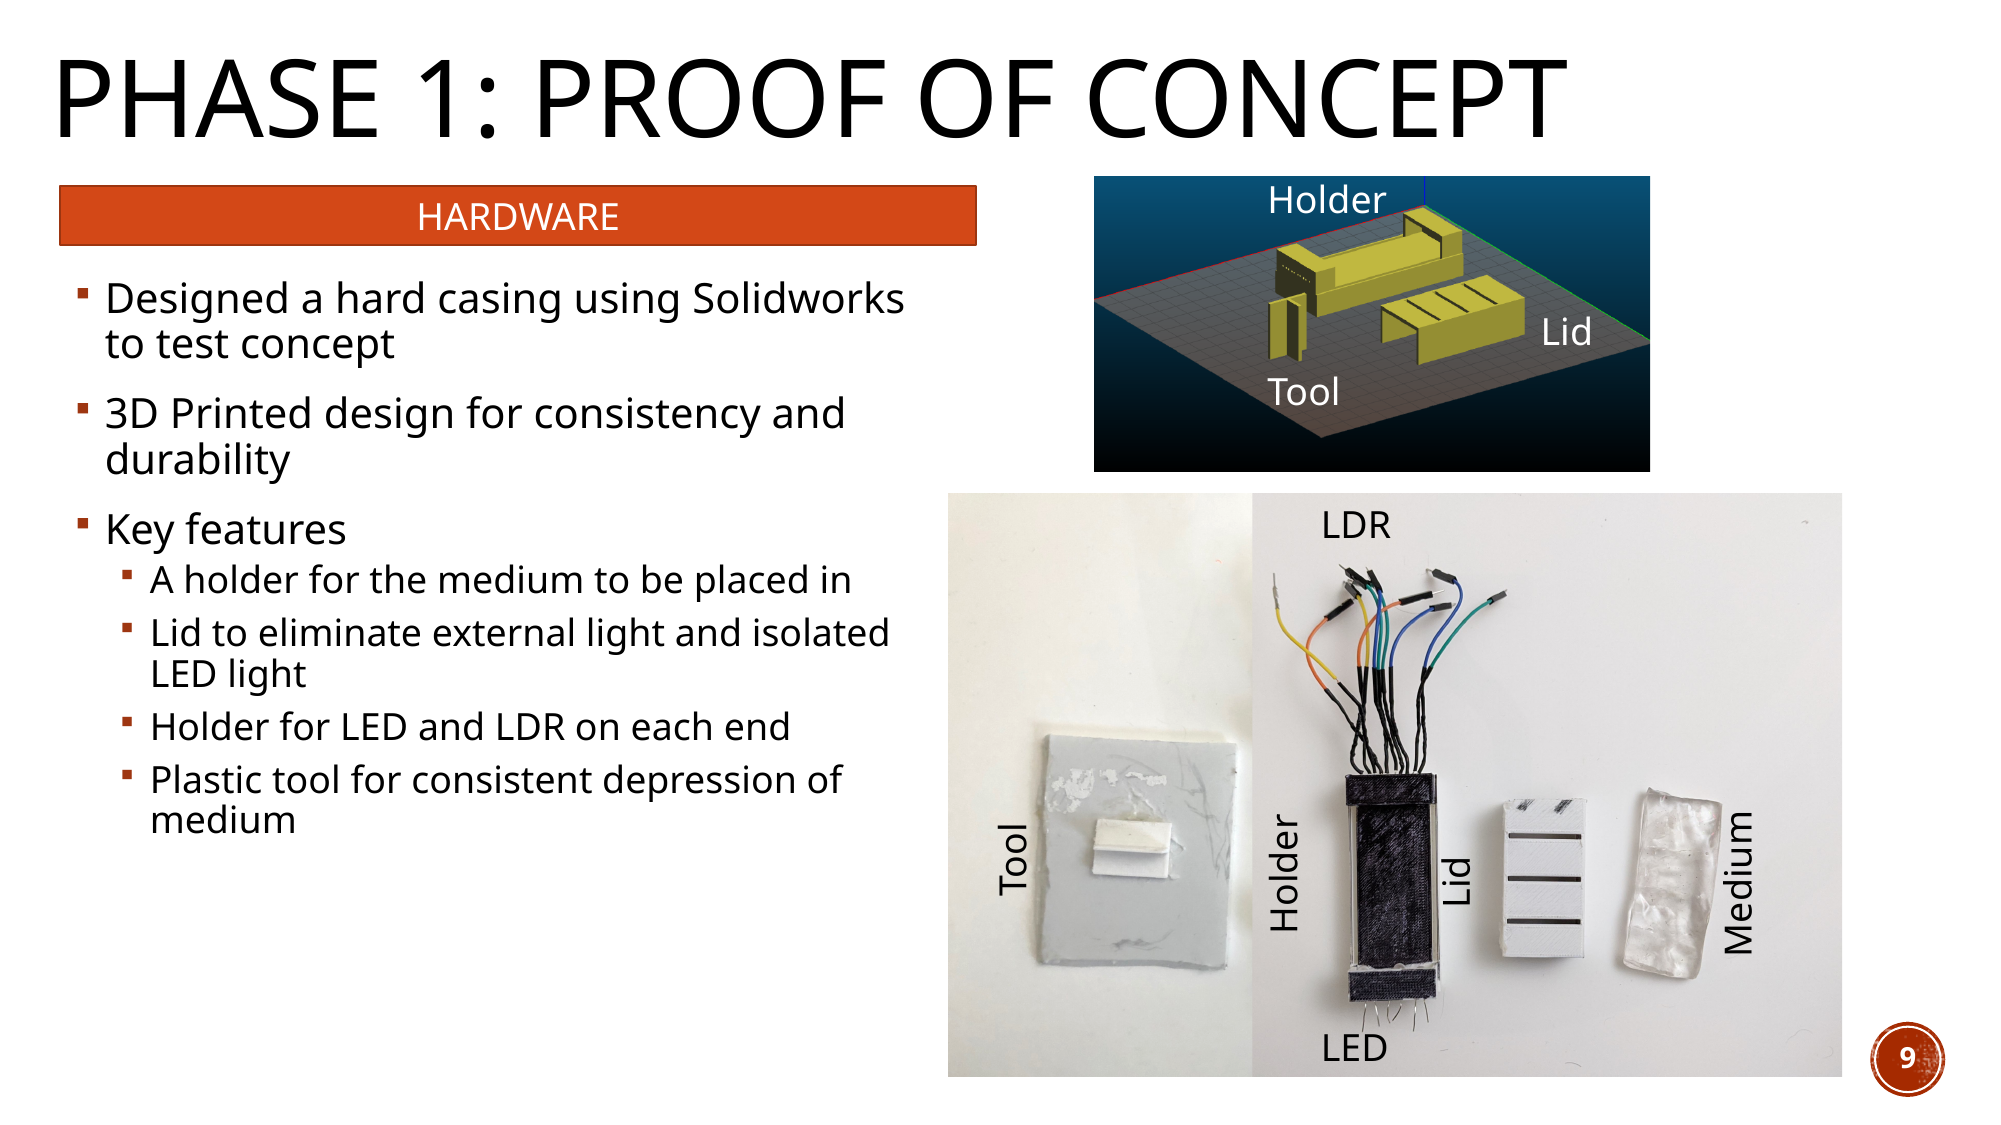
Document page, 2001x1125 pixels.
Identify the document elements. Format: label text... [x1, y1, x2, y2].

title PHASE 1: Proof of CONCEPT [35, 36, 1965, 169]
text_box HARDWARE [59, 185, 977, 246]
picture [948, 493, 1843, 1077]
slide_number 9 [1855, 1028, 1961, 1089]
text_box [1097, 171, 1649, 470]
list Designed a hard casing using Solidworks to test concept 3D Printed design for consistency and durability Key features A holder for the medium to be placed in Lid to eliminate external light and isolated LED light Holder for LED and LDR on each end Plastic tool for consistent depression of medium [59, 270, 948, 1043]
